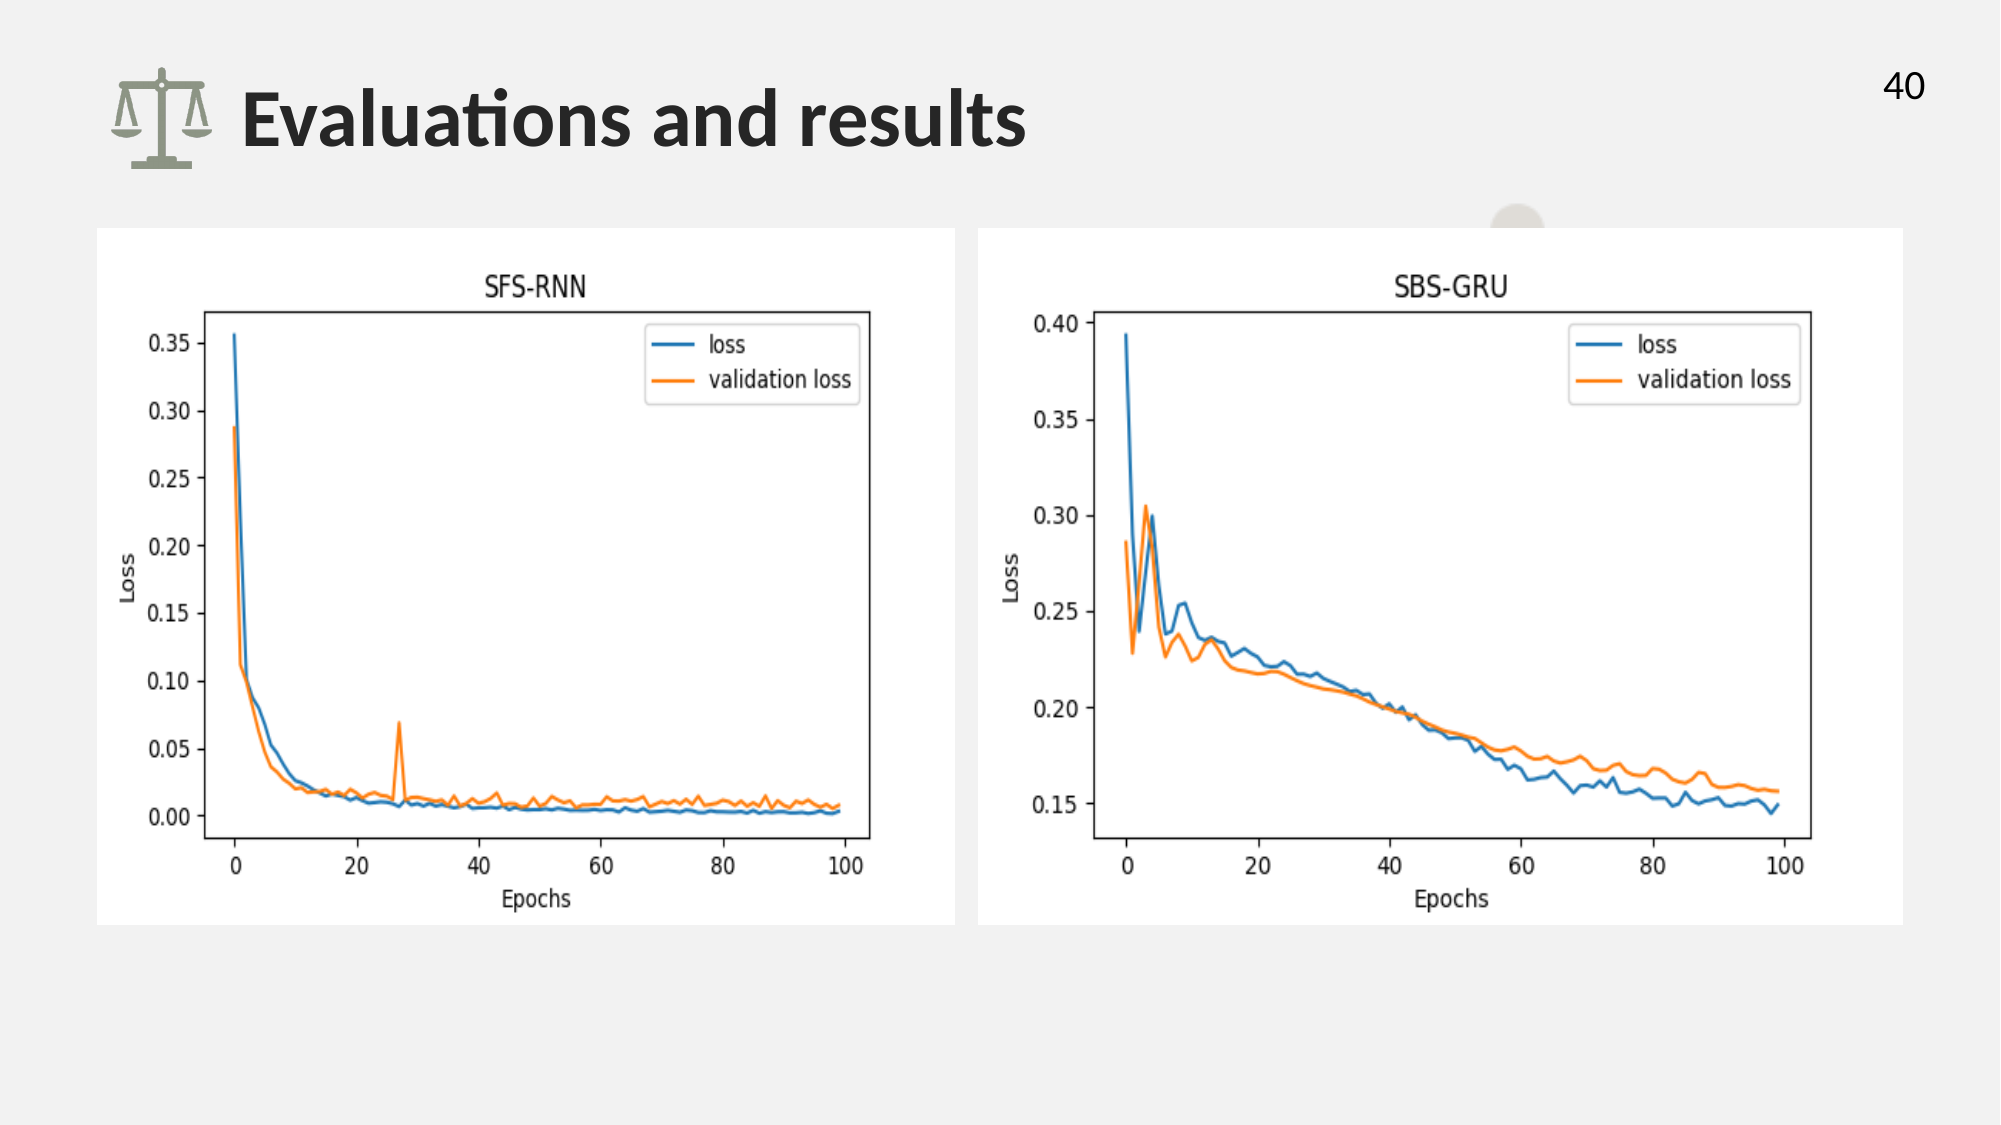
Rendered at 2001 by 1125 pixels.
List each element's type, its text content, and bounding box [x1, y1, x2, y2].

picture [101, 57, 222, 179]
text_box Evaluations and results [226, 67, 1952, 172]
picture [97, 228, 956, 925]
picture [978, 133, 1947, 992]
